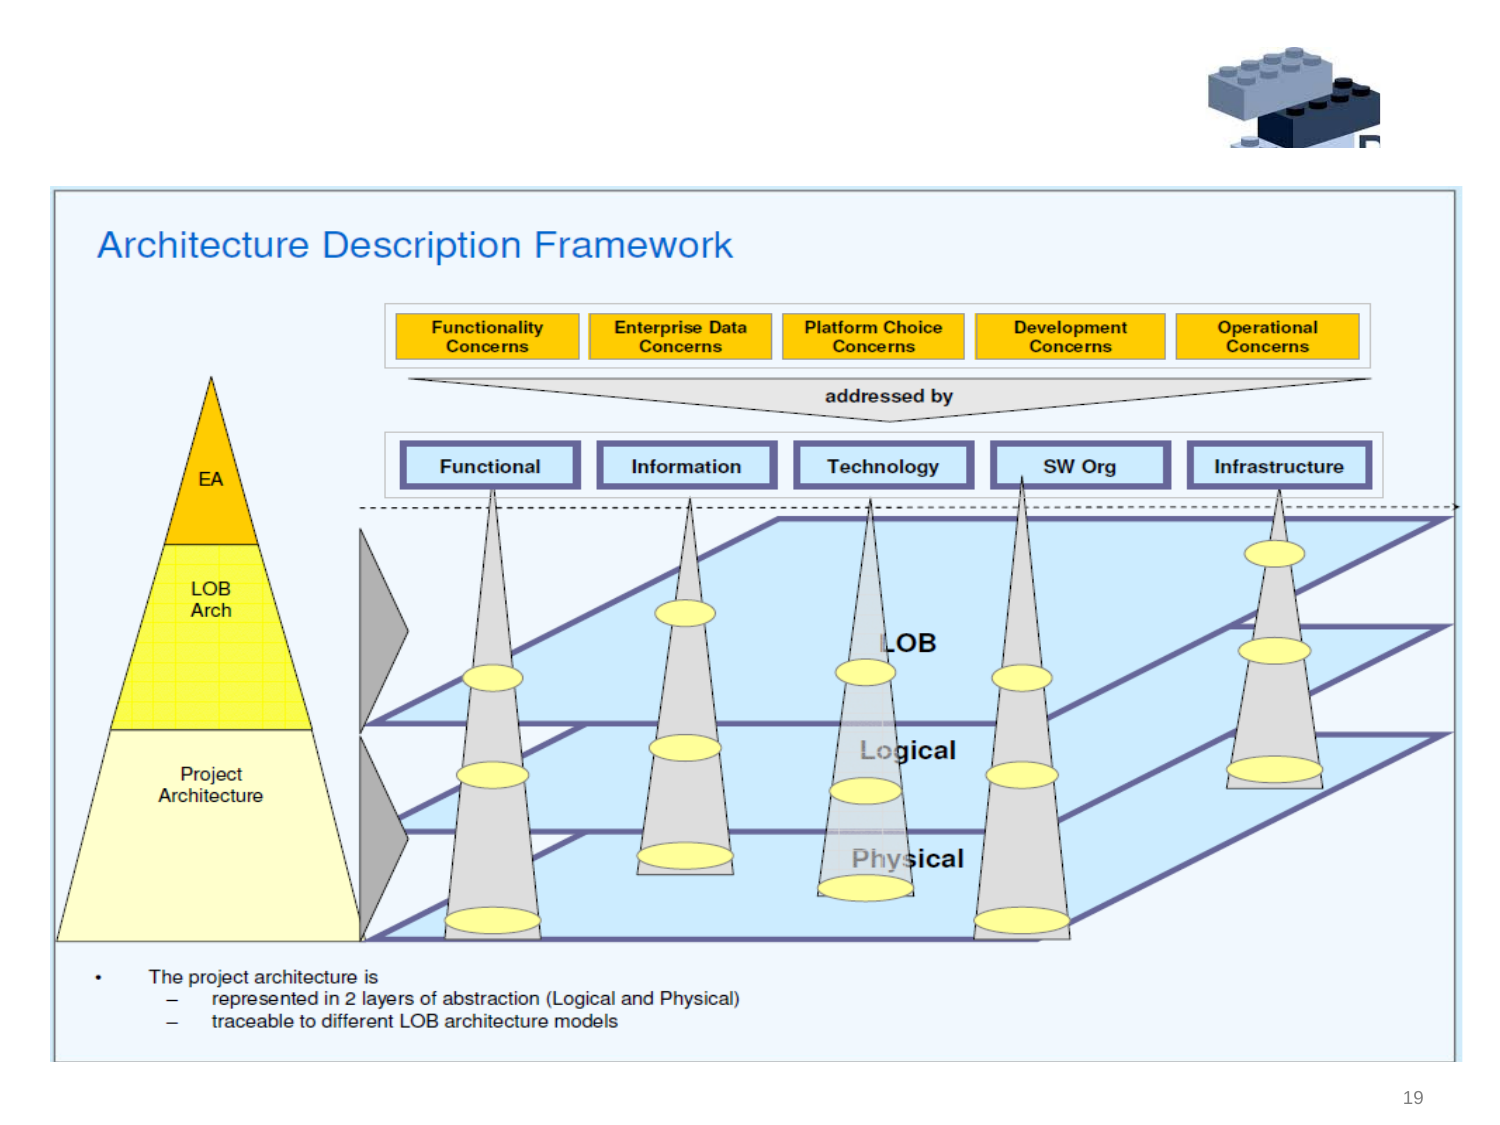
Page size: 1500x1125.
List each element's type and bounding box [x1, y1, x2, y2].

picture [1205, 47, 1381, 148]
picture [49, 186, 1463, 1062]
